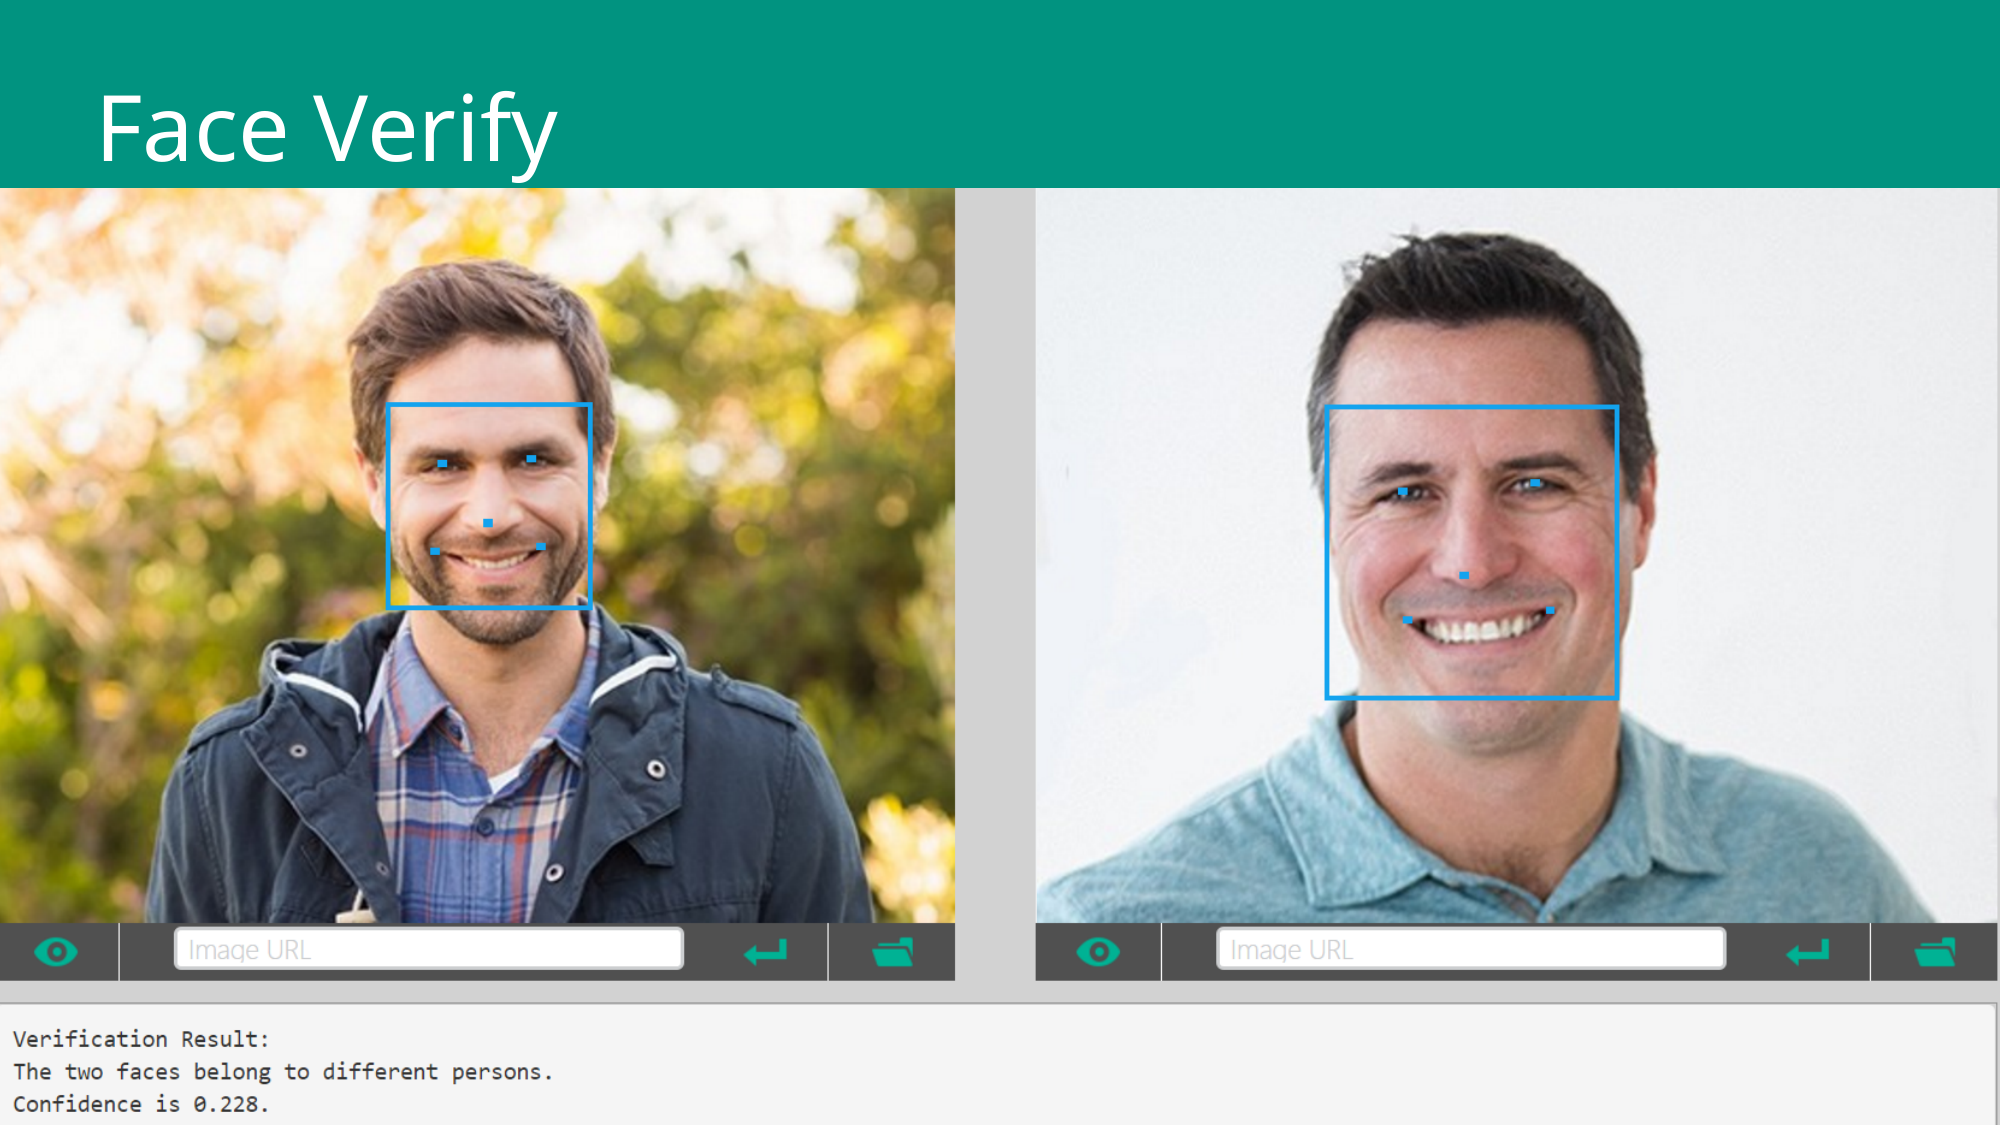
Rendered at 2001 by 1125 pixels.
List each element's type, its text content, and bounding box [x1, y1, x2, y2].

picture [0, 188, 2000, 1125]
title Face Verify [80, 40, 1860, 188]
